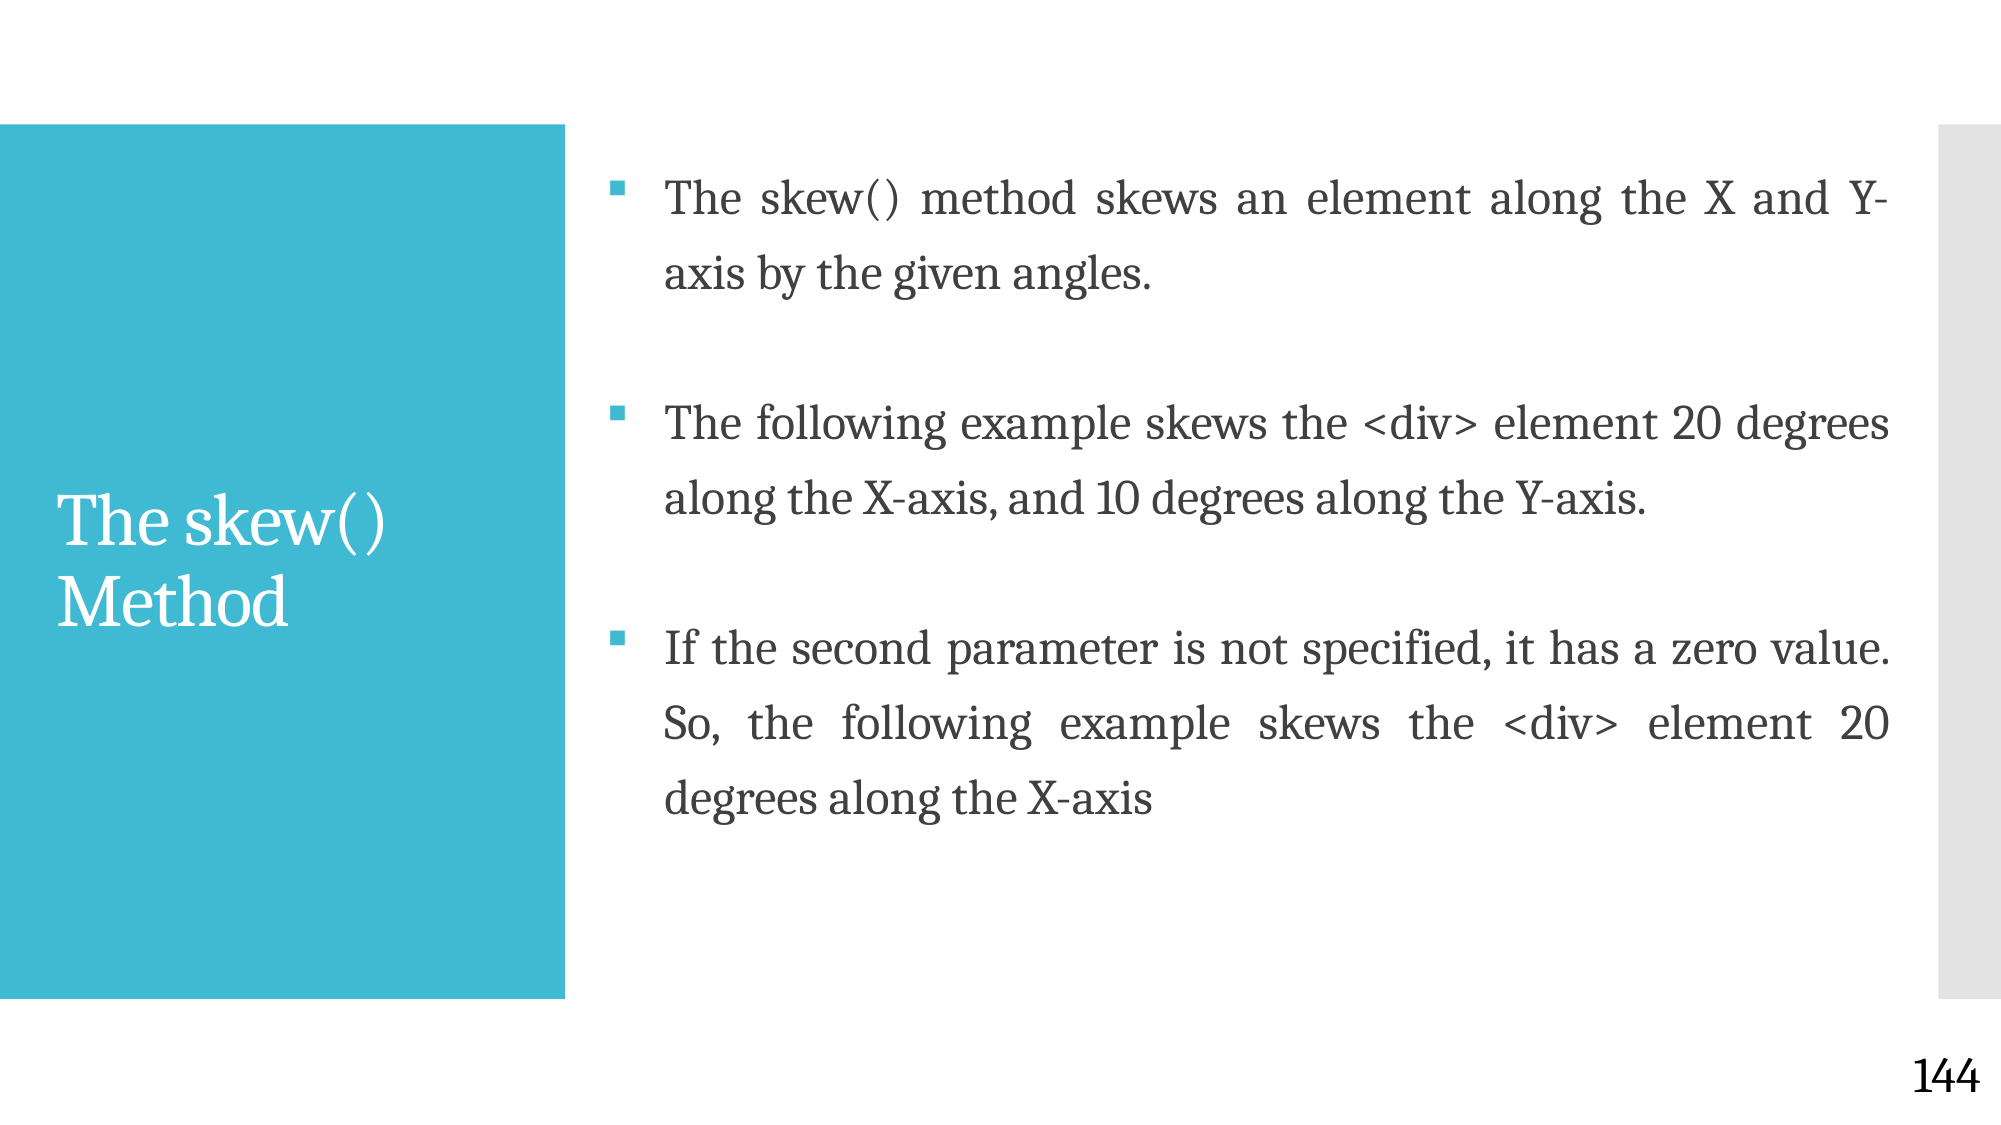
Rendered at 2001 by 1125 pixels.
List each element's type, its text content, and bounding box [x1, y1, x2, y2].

title The skew() Method [41, 184, 525, 940]
slide_number 144 [1744, 1042, 1996, 1103]
list The skew() method skews an element along the X and Y-axis by the given angles. The following example skews the <div> element 20 degrees along the X-axis, and 10 degrees along the Y-axis. If the second parameter is not specified, it has a zero value. So, the following example skews the <div> element 20 degrees along the X-axis [591, 141, 1906, 982]
